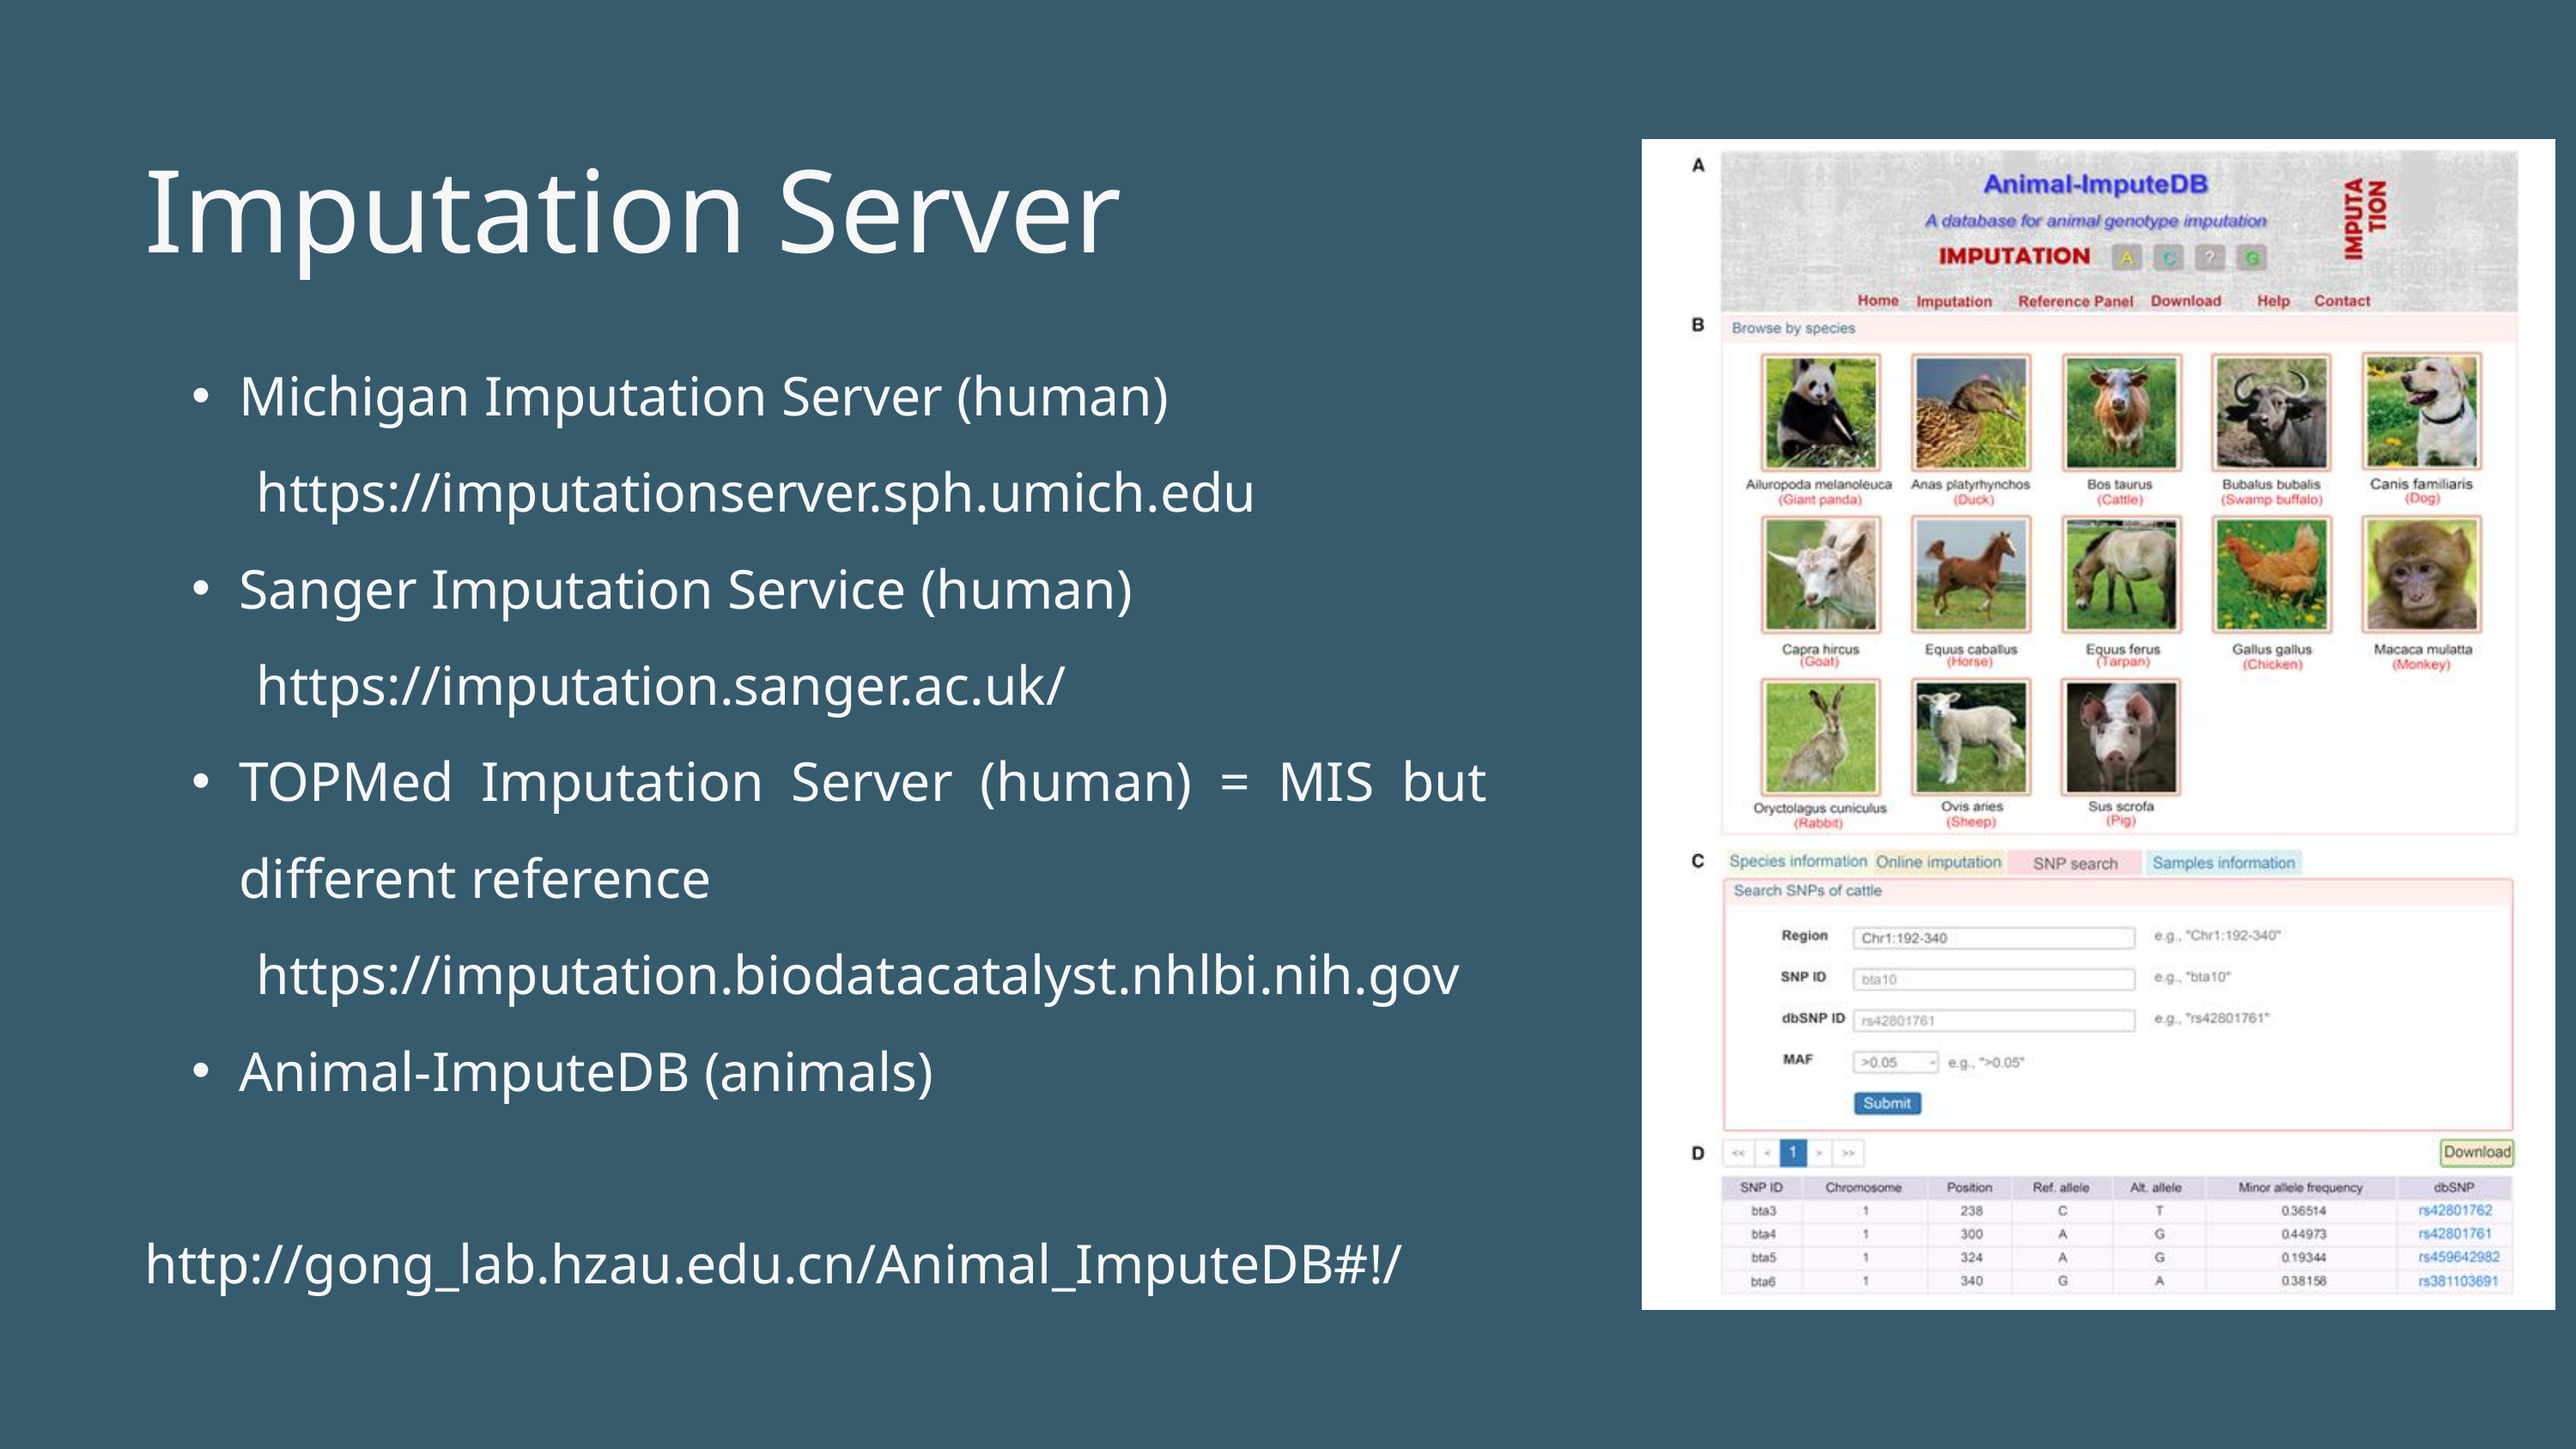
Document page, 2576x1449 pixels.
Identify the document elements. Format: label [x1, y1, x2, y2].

text_box [144, 149, 1489, 1338]
picture [1642, 138, 2555, 1310]
